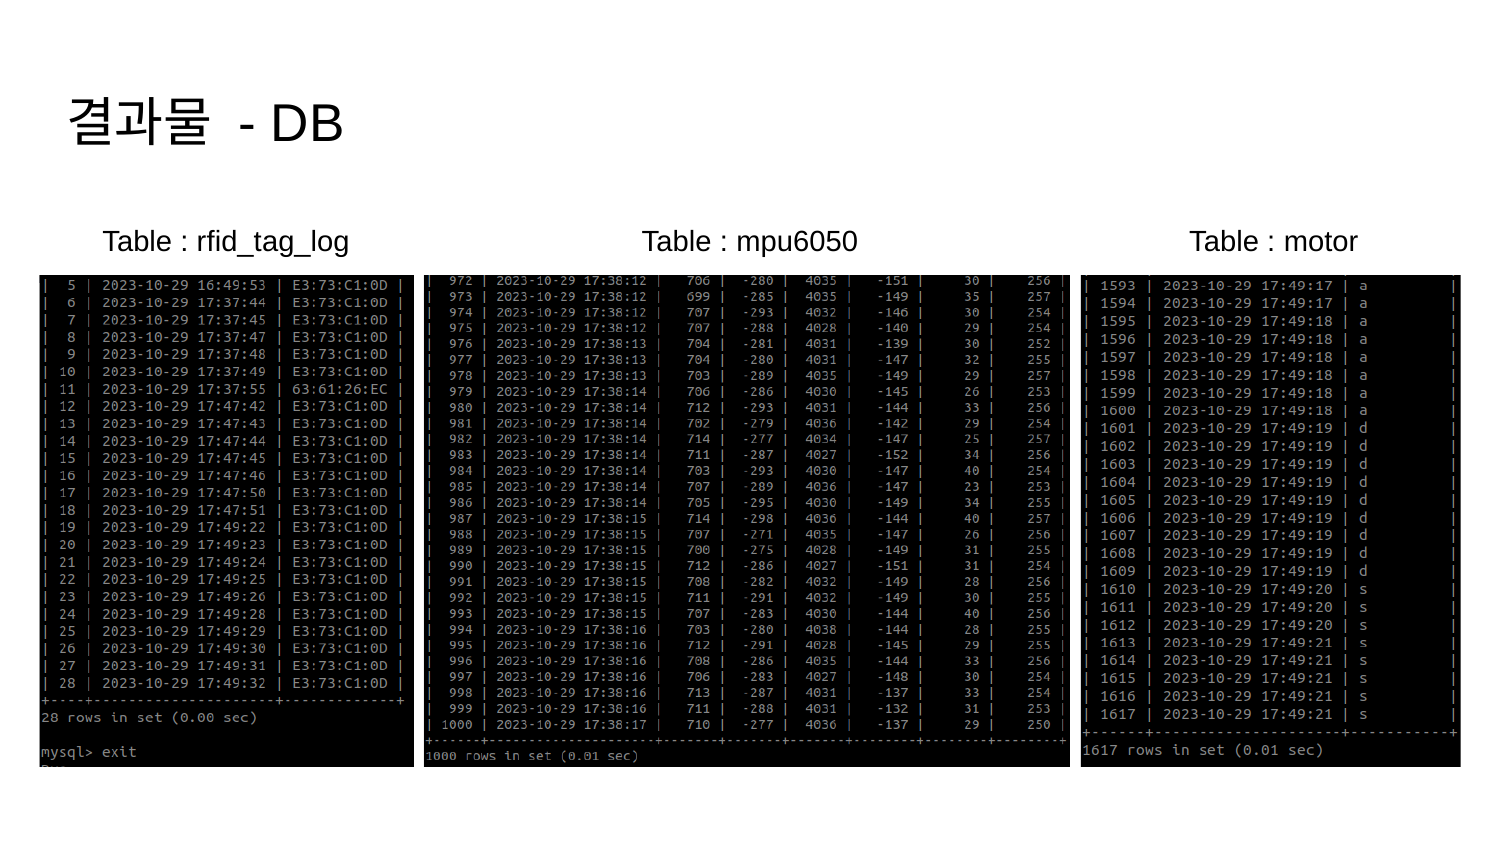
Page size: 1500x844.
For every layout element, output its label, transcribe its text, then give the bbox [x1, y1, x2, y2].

title 결과물 - DB [51, 72, 1305, 167]
picture [423, 275, 1070, 767]
picture [1080, 275, 1461, 767]
text_box Table : mpu6050 [604, 203, 896, 274]
text_box Table : motor [1127, 203, 1420, 274]
picture [38, 275, 414, 767]
text_box Table : rfid_tag_log [80, 203, 372, 274]
